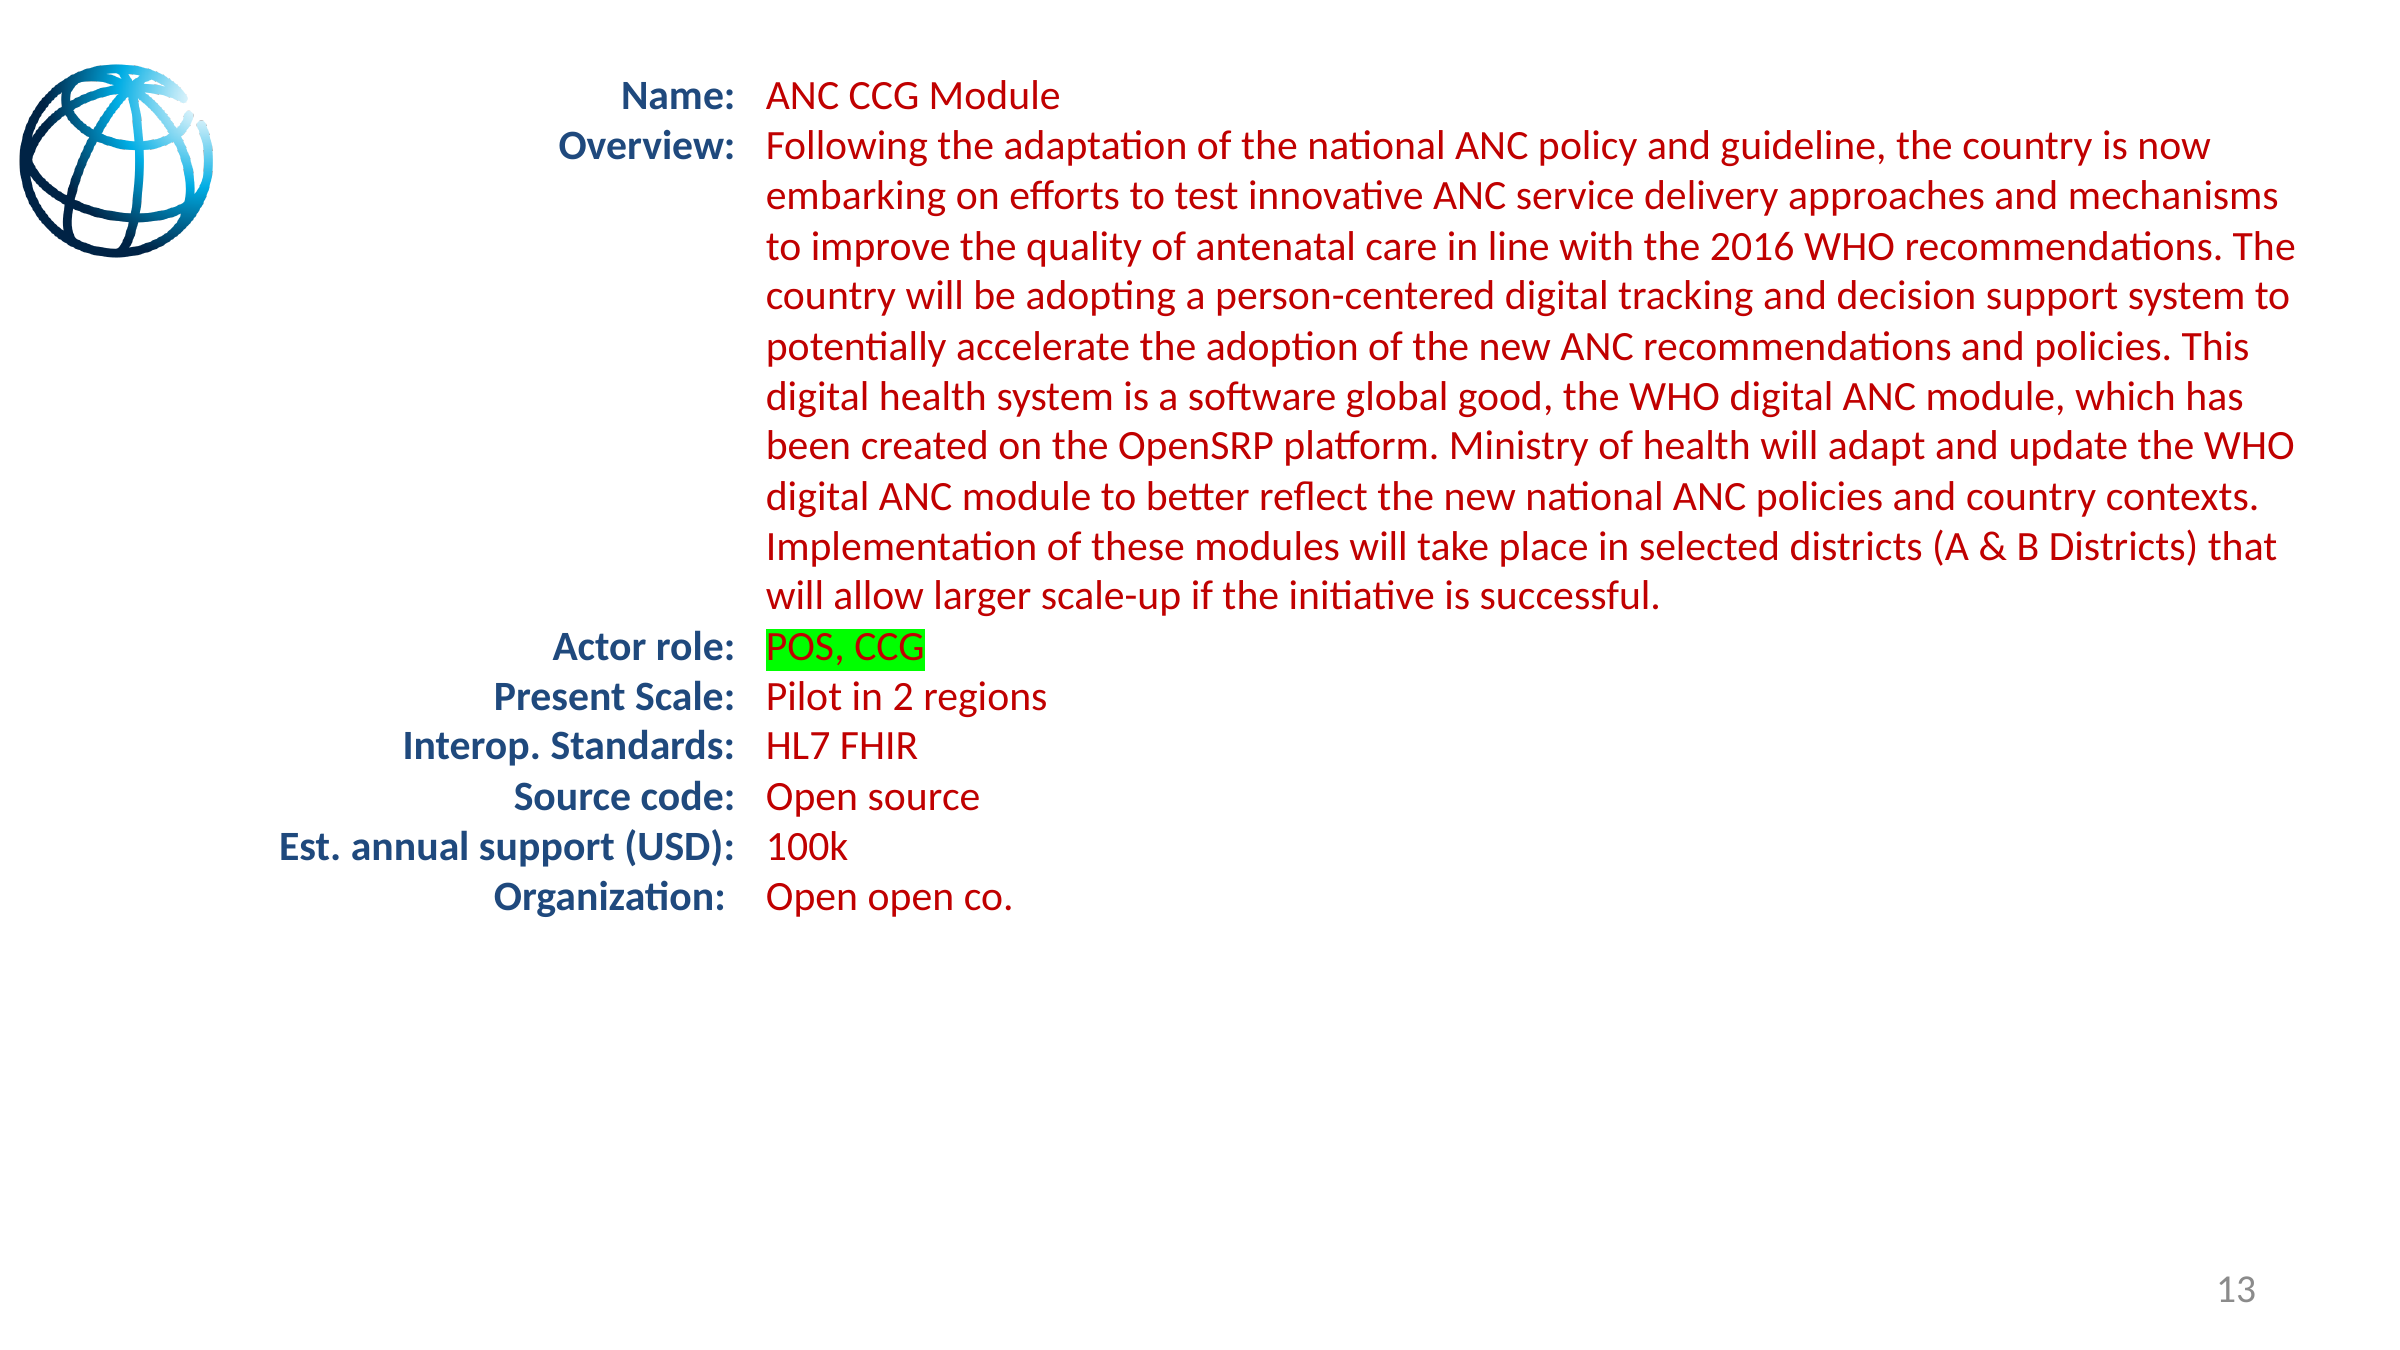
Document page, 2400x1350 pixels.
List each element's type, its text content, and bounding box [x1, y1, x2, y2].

slide_number 13 [1719, 1251, 2280, 1324]
text_box ANC CCG Module Following the adaptation of the national ANC policy and guideline, the country is now embarking on efforts to test innovative ANC service delivery approaches and mechanisms to improve the quality of antenatal care in line with the 2016 WHO recommendations. The country will be adopting a person-centered digital tracking and decision support system to potentially accelerate the adoption of the new ANC recommendations and policies. This digital health system is a software global good, the WHO digital ANC module, which has been created on the OpenSRP platform. Ministry of health will adapt and update the WHO digital ANC module to better reflect the new national ANC policies and country contexts. Implementation of these modules will take place in selected districts (A & B Districts) that will allow larger scale-up if the initiative is successful. POS, CCG Pilot in 2 regions HL7 FHIR Open source 100k Open open co. [751, 60, 2329, 926]
picture [16, 62, 228, 259]
text_box Name: Overview: Actor role: Present Scale: Interop. Standards: Source code: Est. annual support (USD): Organization: [264, 60, 751, 926]
